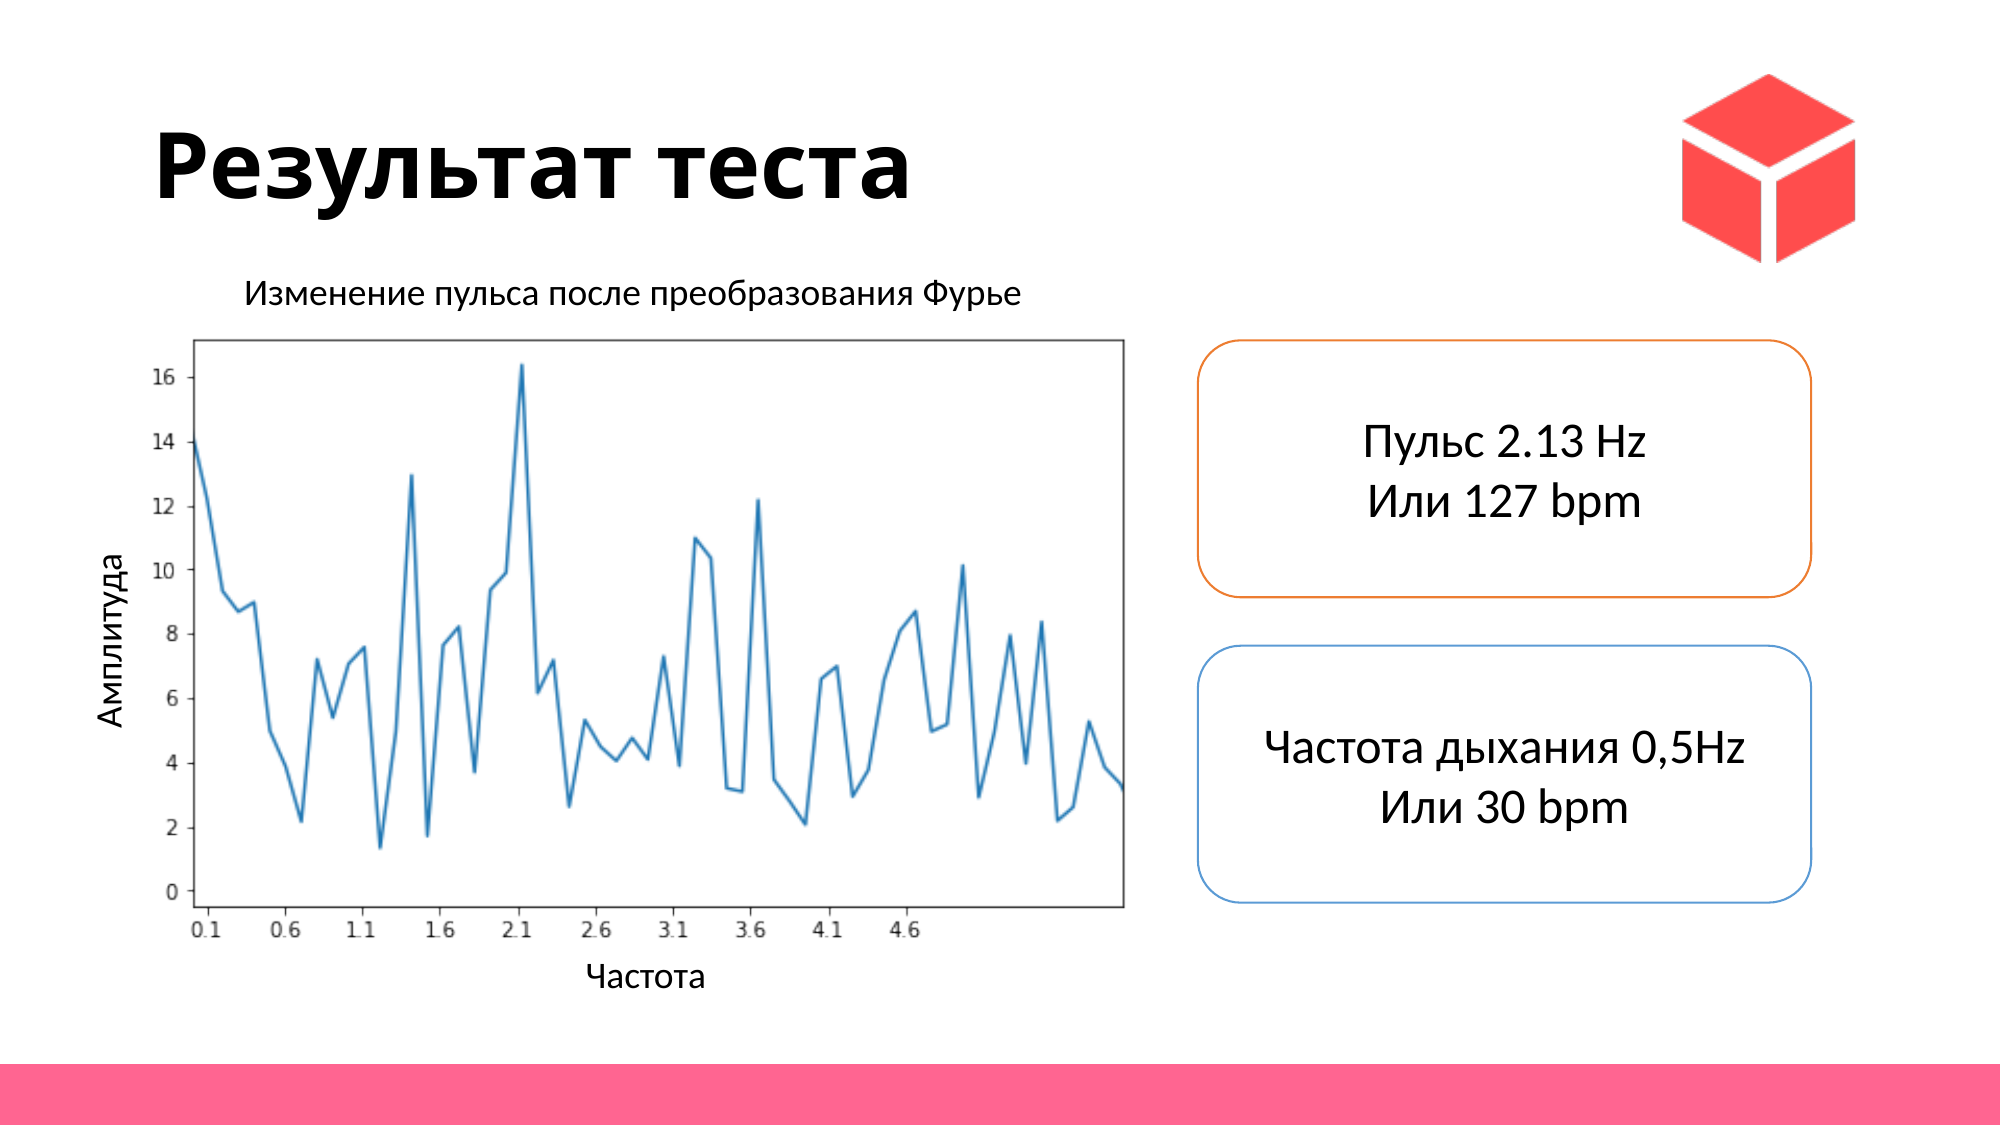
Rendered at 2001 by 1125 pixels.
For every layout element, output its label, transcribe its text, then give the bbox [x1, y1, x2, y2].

text_box Пульс 2.13 Hz Или 127 bpm [1240, 400, 1769, 536]
text_box Частота дыхания 0,5Hz Или 30 bpm [1240, 706, 1769, 841]
text_box Изменение пульса после преобразования Фурье [229, 260, 1046, 321]
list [137, 325, 1138, 957]
text_box [1196, 339, 1813, 599]
text_box Частота [243, 957, 1049, 1004]
picture [1675, 74, 1863, 263]
title Результат теста [137, 59, 1863, 278]
text_box Амплитуда [76, 538, 137, 744]
text_box [1196, 644, 1813, 904]
text_box [0, 1063, 2000, 1125]
